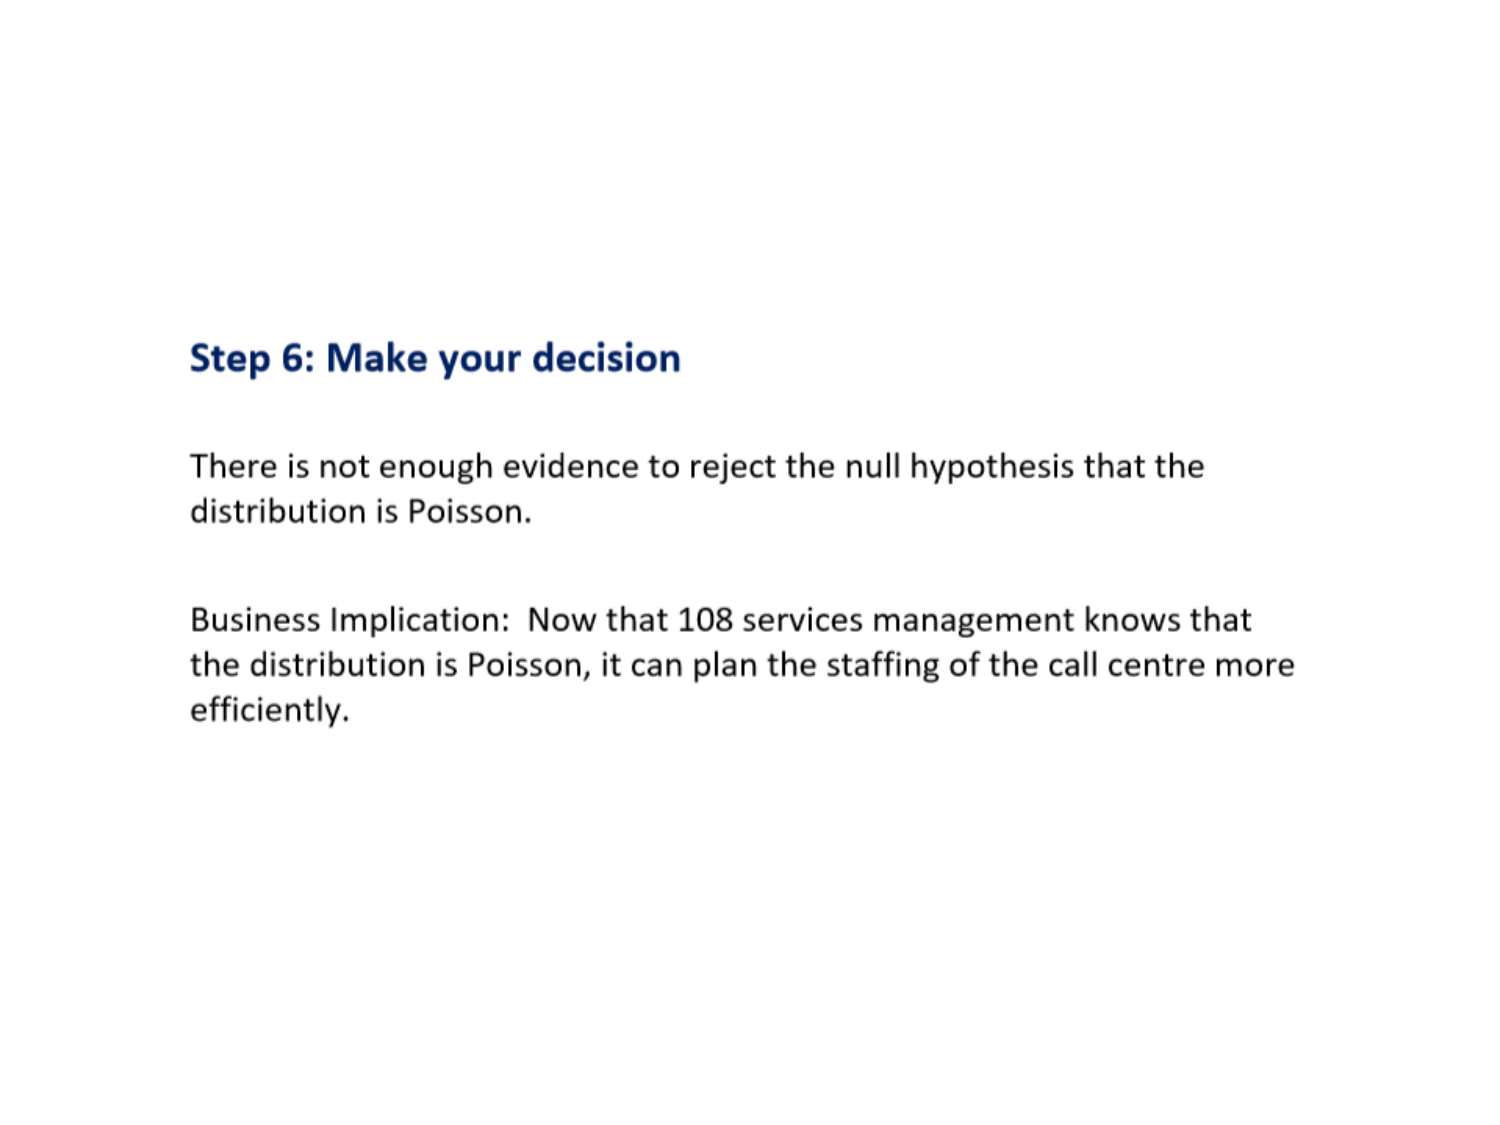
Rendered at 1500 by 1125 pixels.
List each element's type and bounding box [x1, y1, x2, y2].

picture [174, 331, 1326, 794]
